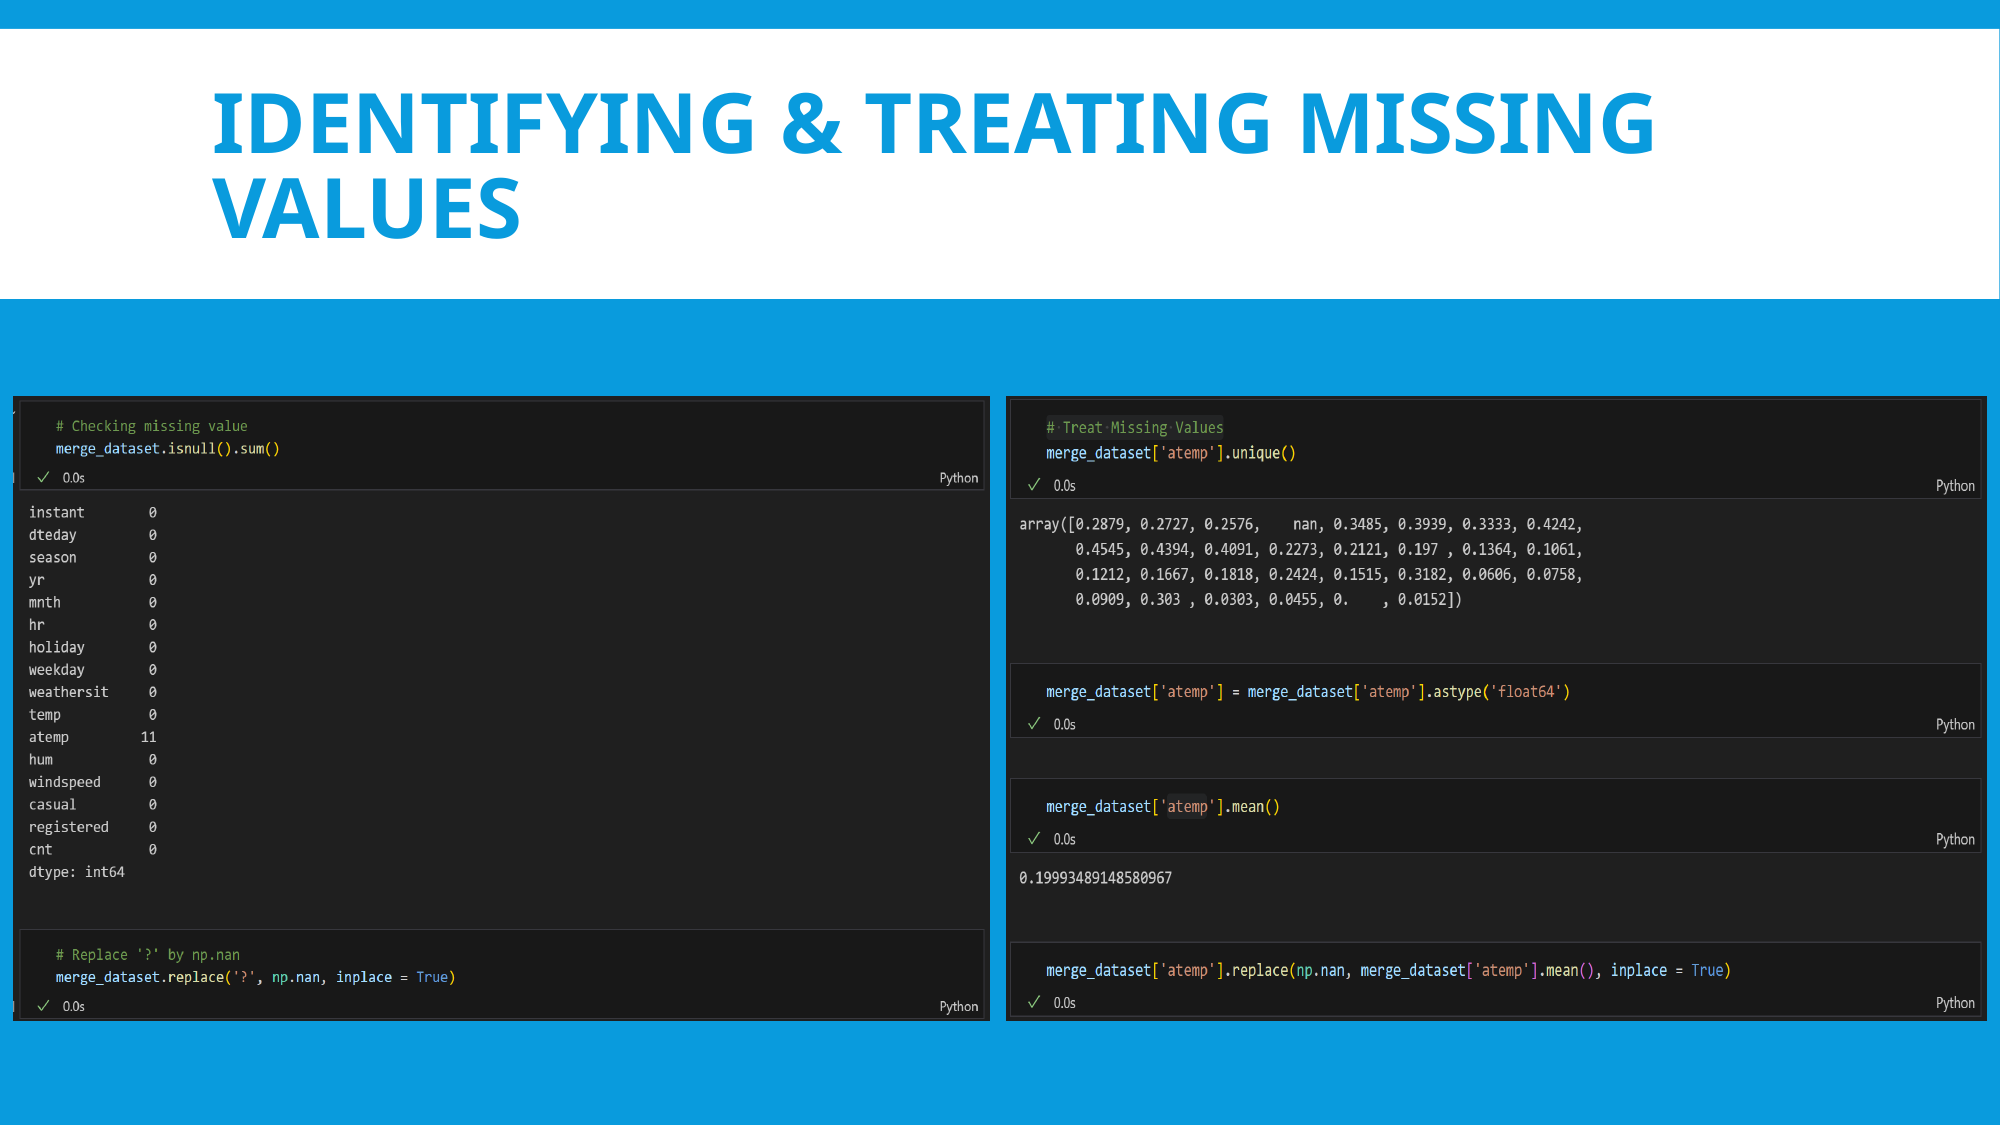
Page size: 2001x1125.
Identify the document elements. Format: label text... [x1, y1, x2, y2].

title Identifying & Treating Missing Values [197, 46, 1935, 295]
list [1005, 395, 1988, 1021]
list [12, 395, 990, 1021]
